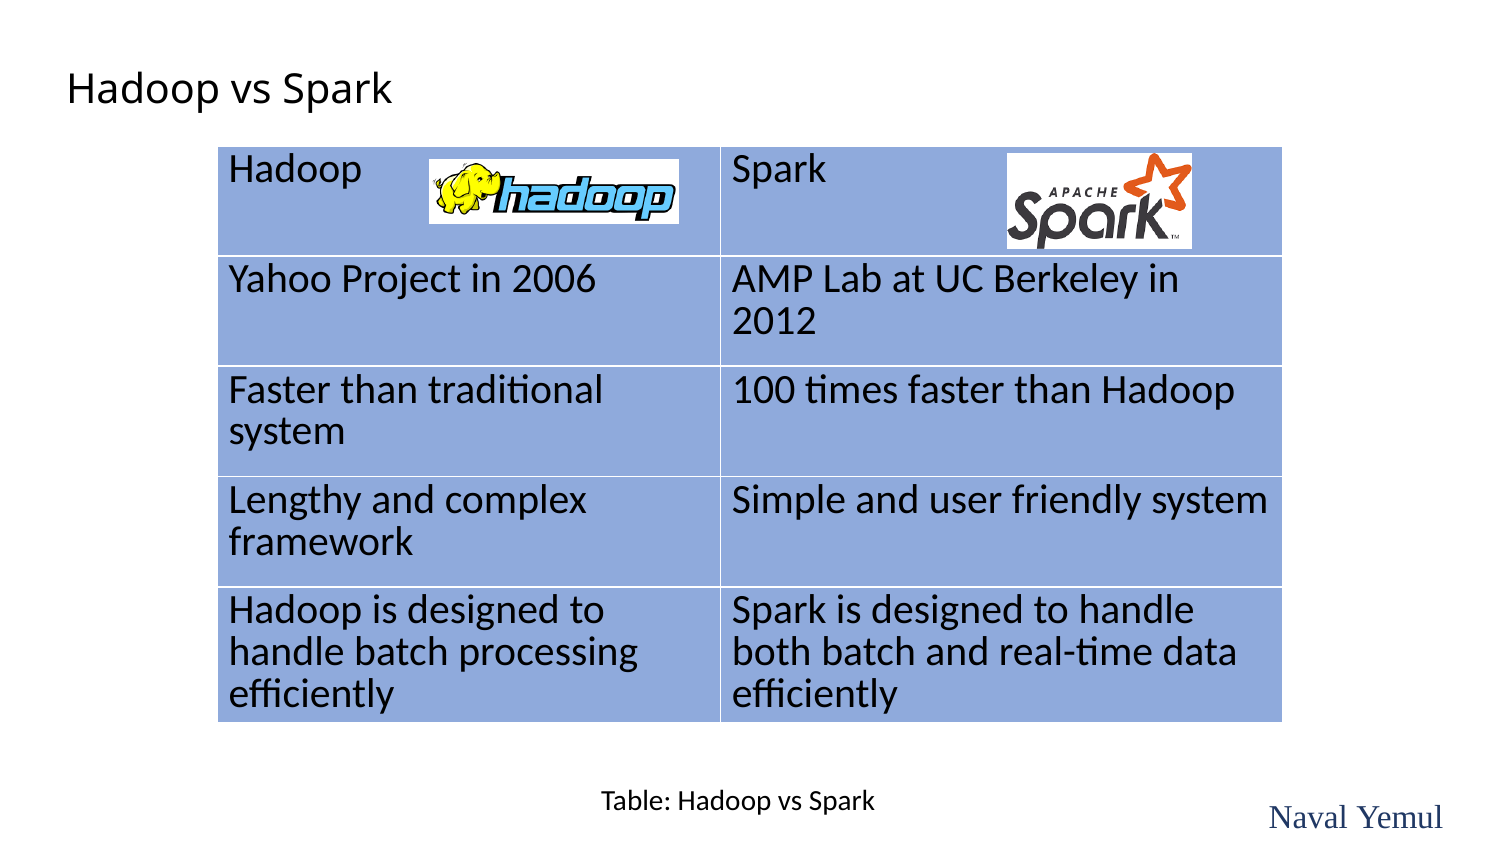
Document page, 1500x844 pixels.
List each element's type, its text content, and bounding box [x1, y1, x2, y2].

title Hadoop vs Spark [51, 53, 1100, 128]
table_cell Faster than traditional system [218, 367, 720, 476]
table_cell AMP Lab at UC Berkeley in 2012 [721, 257, 1282, 365]
text_box Table: Hadoop vs Spark [586, 774, 968, 824]
table_cell Lengthy and complex framework [218, 477, 720, 586]
text_box Naval Yemul [1253, 788, 1499, 844]
table_cell 100 times faster than Hadoop [721, 367, 1282, 476]
picture [1007, 153, 1192, 249]
table_cell Yahoo Project in 2006 [218, 257, 720, 365]
picture [429, 159, 679, 224]
table_cell Simple and user friendly system [721, 477, 1282, 586]
table_header Spark [721, 147, 1282, 255]
table_cell Spark is designed to handle both batch and real-time data efficiently [721, 588, 1282, 722]
table_header Hadoop [218, 147, 720, 255]
table_cell Hadoop is designed to handle batch processing efficiently [218, 588, 720, 722]
